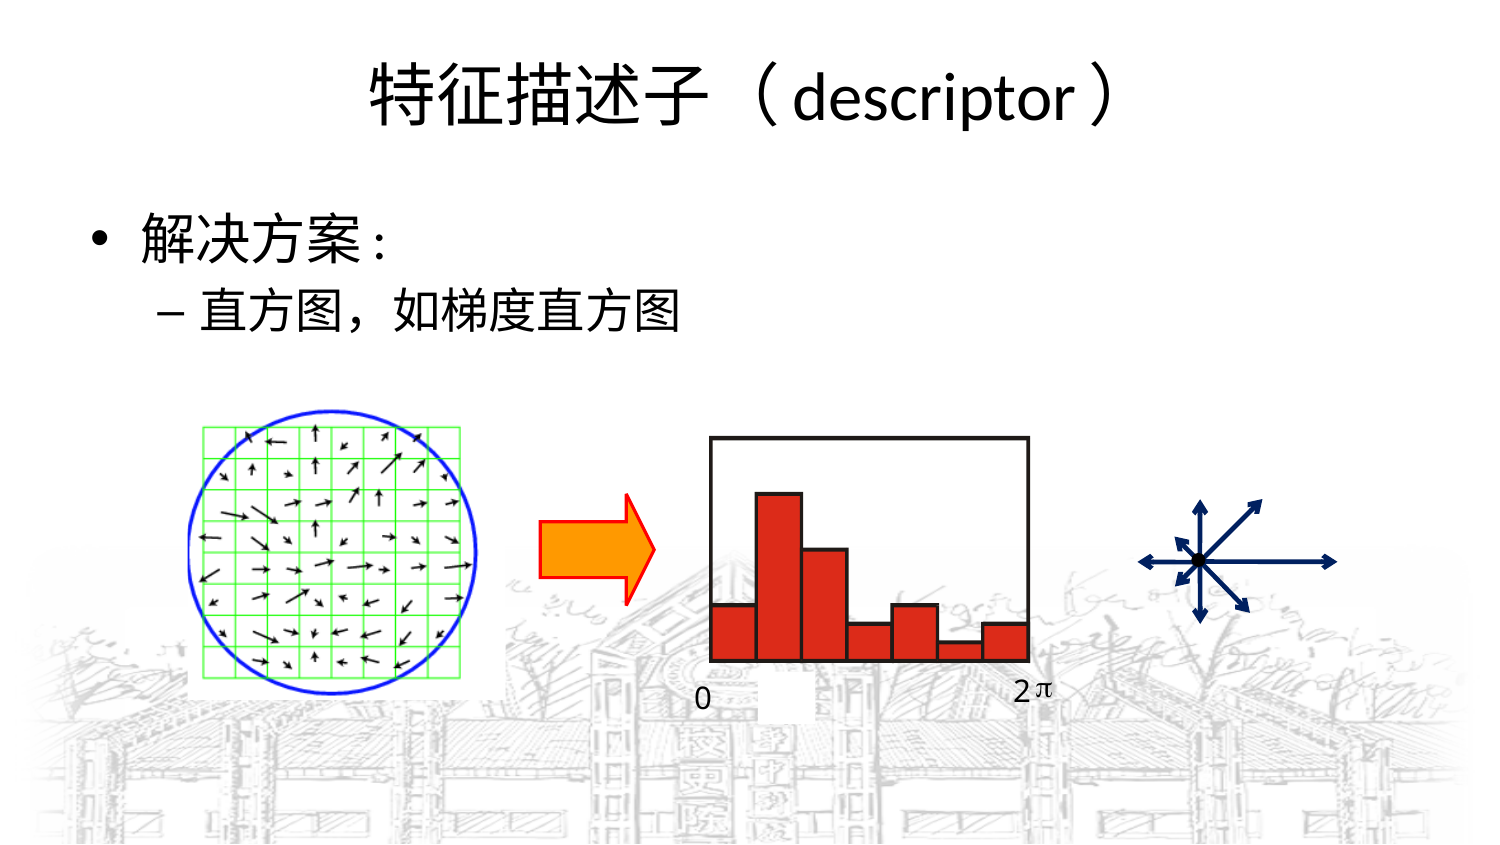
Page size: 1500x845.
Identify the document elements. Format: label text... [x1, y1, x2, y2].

picture [0, 524, 1500, 844]
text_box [187, 386, 1054, 725]
list 解决方案: 直方图，如梯度直方图 [75, 196, 1425, 522]
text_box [1137, 498, 1338, 625]
text_box 特征描述子（descriptor） [284, 22, 1241, 163]
